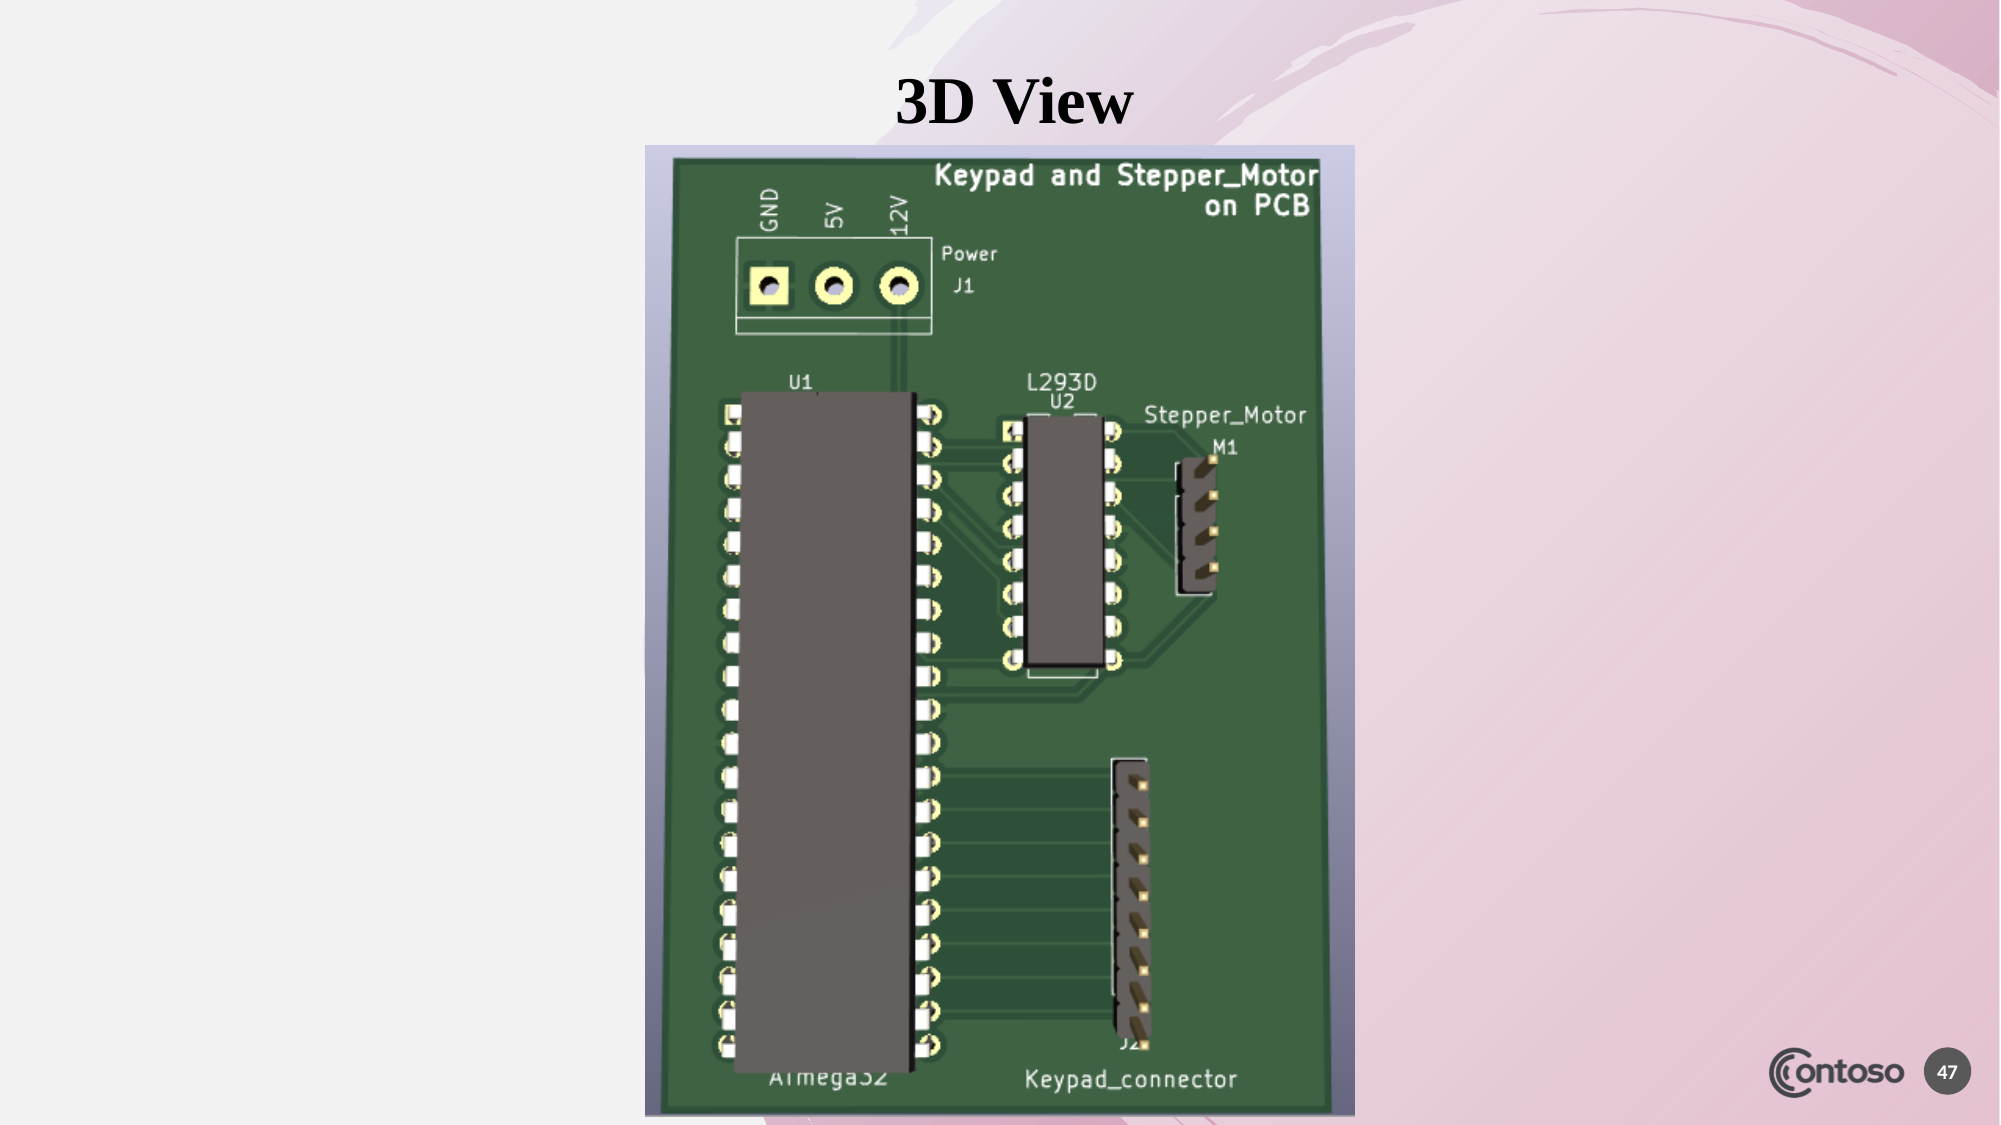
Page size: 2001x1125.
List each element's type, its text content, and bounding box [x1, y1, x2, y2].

text_box 3D View [880, 49, 1150, 145]
slide_number 47 [1923, 1047, 1972, 1095]
picture [645, 145, 1355, 1117]
